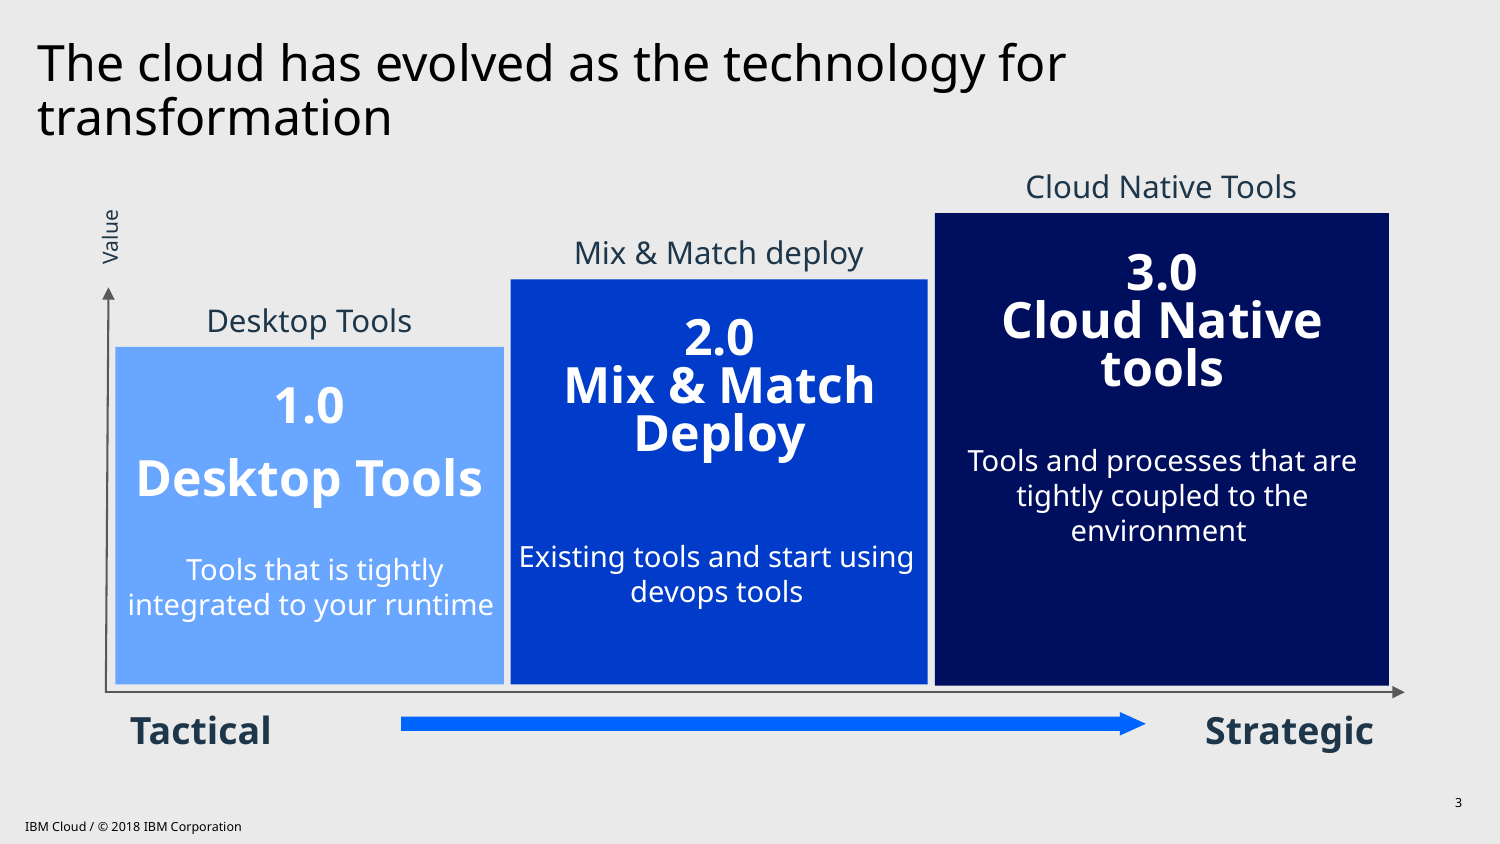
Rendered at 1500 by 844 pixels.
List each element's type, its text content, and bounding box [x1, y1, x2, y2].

text_box Desktop Tools [115, 294, 504, 347]
text_box Strategic [936, 701, 1389, 760]
text_box [113, 345, 506, 686]
text_box Tools that is tightly integrated to your runtime [115, 551, 503, 629]
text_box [105, 287, 109, 694]
text_box Tools and processes that are tightly coupled to the environment [954, 442, 1371, 555]
slide_number 3 [1125, 791, 1463, 815]
text_box [508, 277, 930, 686]
text_box IBM Cloud / © 2018 IBM Corporation [25, 817, 813, 835]
text_box Tactical [115, 701, 504, 760]
text_box [933, 211, 1391, 688]
text_box Existing tools and start using devops tools [508, 538, 926, 617]
text_box Value [89, 164, 130, 280]
text_box 1.0 Desktop Tools [116, 377, 502, 550]
text_box 3.0 Cloud Native tools [935, 245, 1389, 404]
text_box Cloud Native Tools [935, 159, 1388, 212]
text_box [401, 712, 1146, 736]
text_box 2.0 Mix & Match Deploy [511, 310, 929, 505]
text_box Mix & Match deploy [511, 226, 927, 279]
title The cloud has evolved as the technology for transformation [37, 38, 1425, 166]
